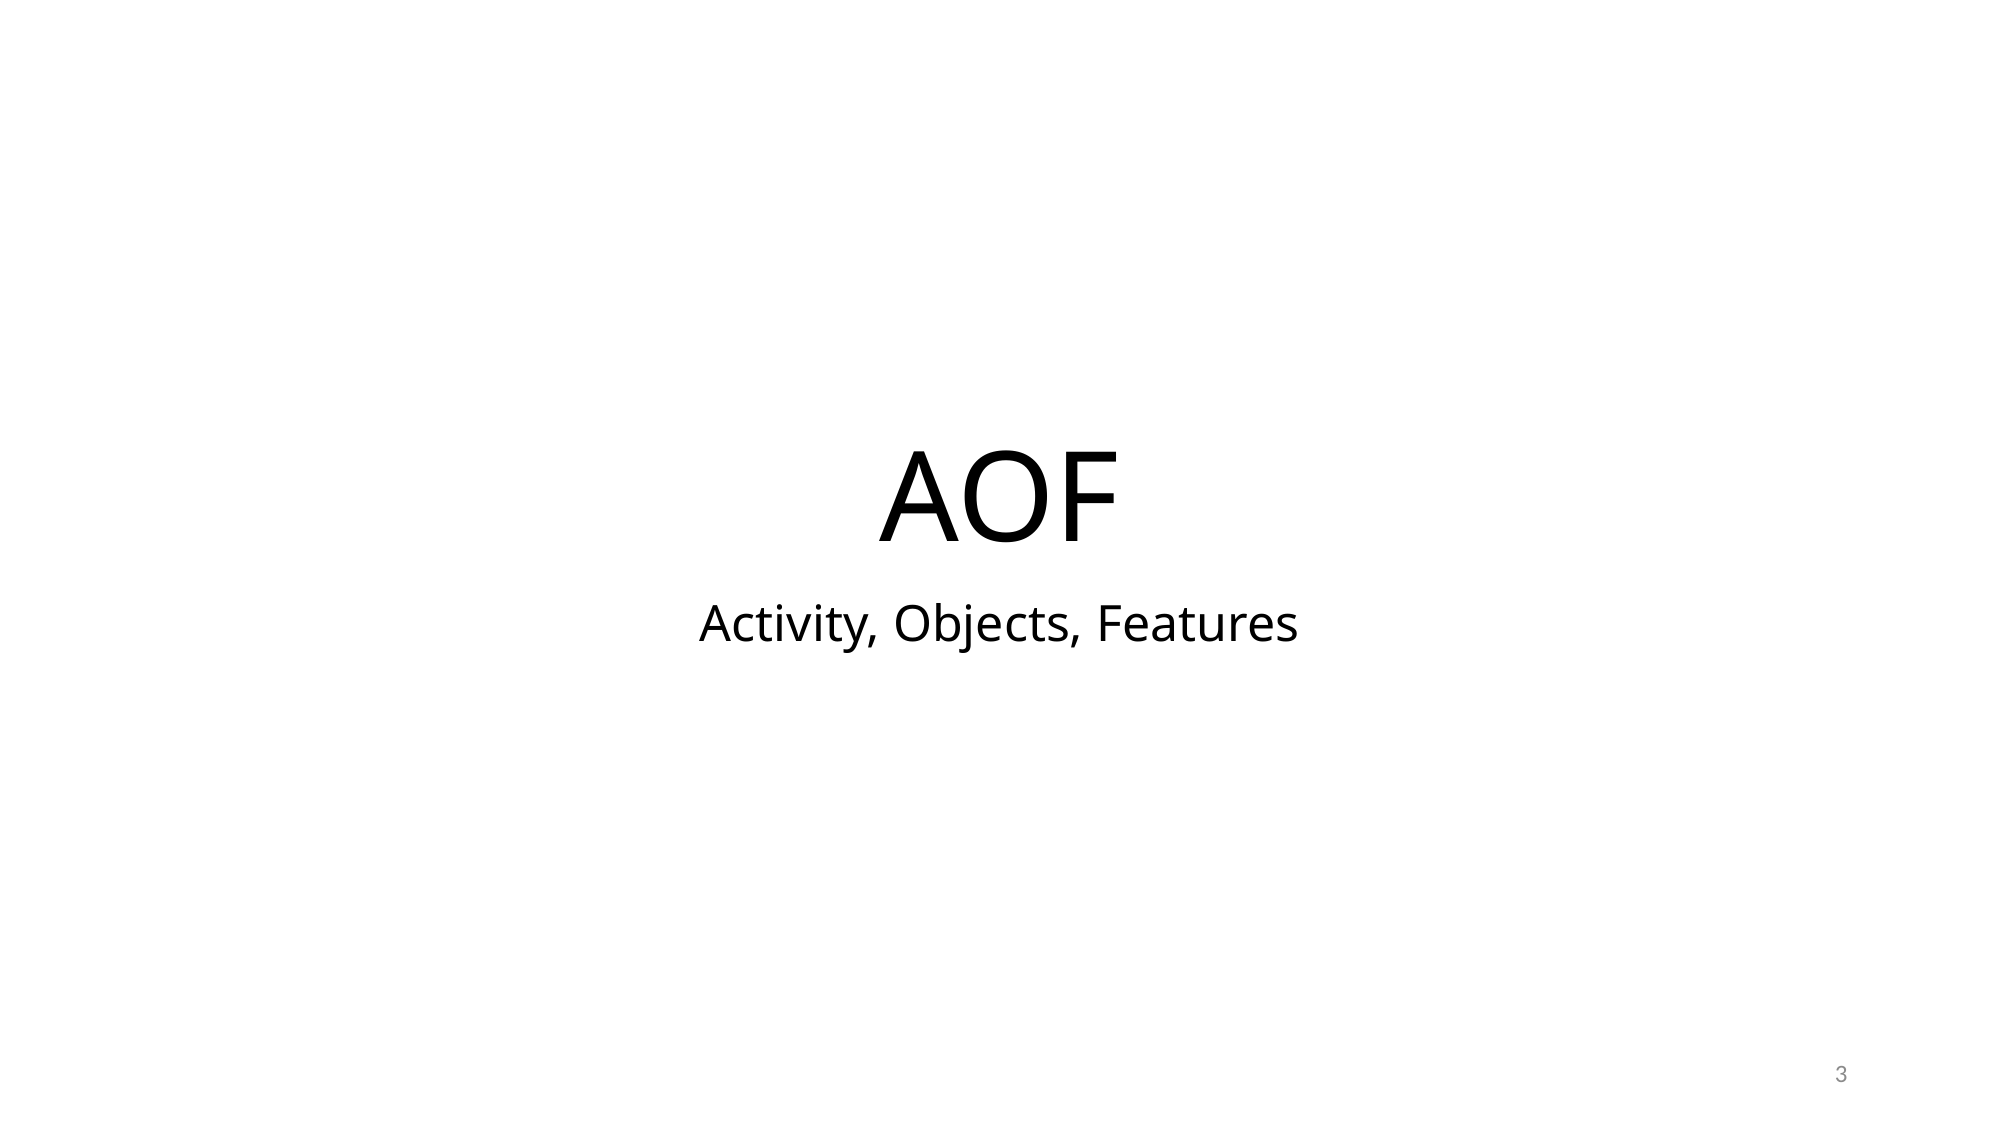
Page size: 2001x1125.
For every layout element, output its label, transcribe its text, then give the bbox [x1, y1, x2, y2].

title AOF [249, 184, 1750, 576]
subtitle Activity, Objects, Features [249, 590, 1750, 863]
slide_number 3 [1412, 1042, 1863, 1103]
